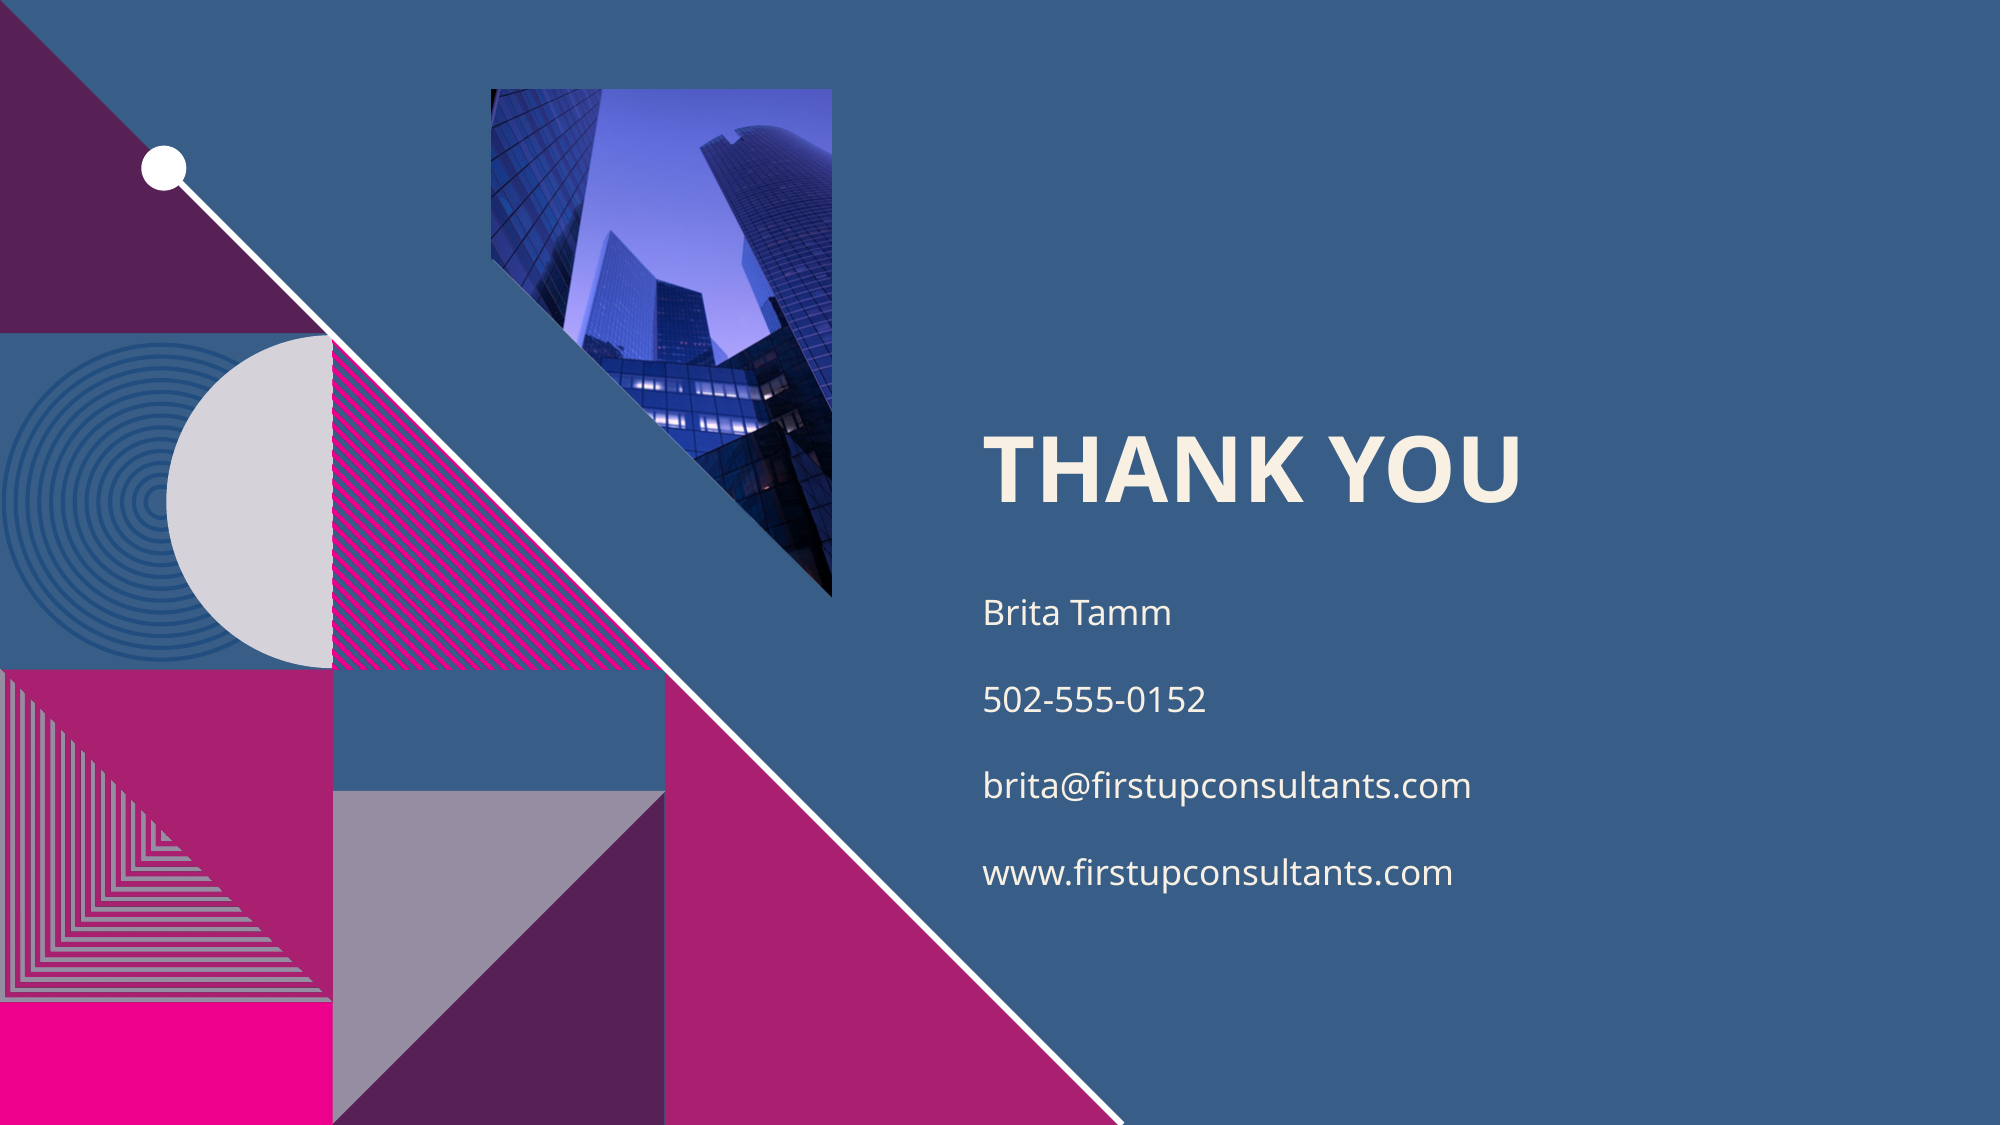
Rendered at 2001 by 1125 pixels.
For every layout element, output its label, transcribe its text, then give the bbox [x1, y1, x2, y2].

title THANK YOU [967, 89, 1875, 530]
subtitle Brita Tamm​ 502-555-0152​ brita@firstupconsultants.com​ www.firstupconsultants.com [967, 561, 1875, 895]
picture [0, 89, 832, 1002]
